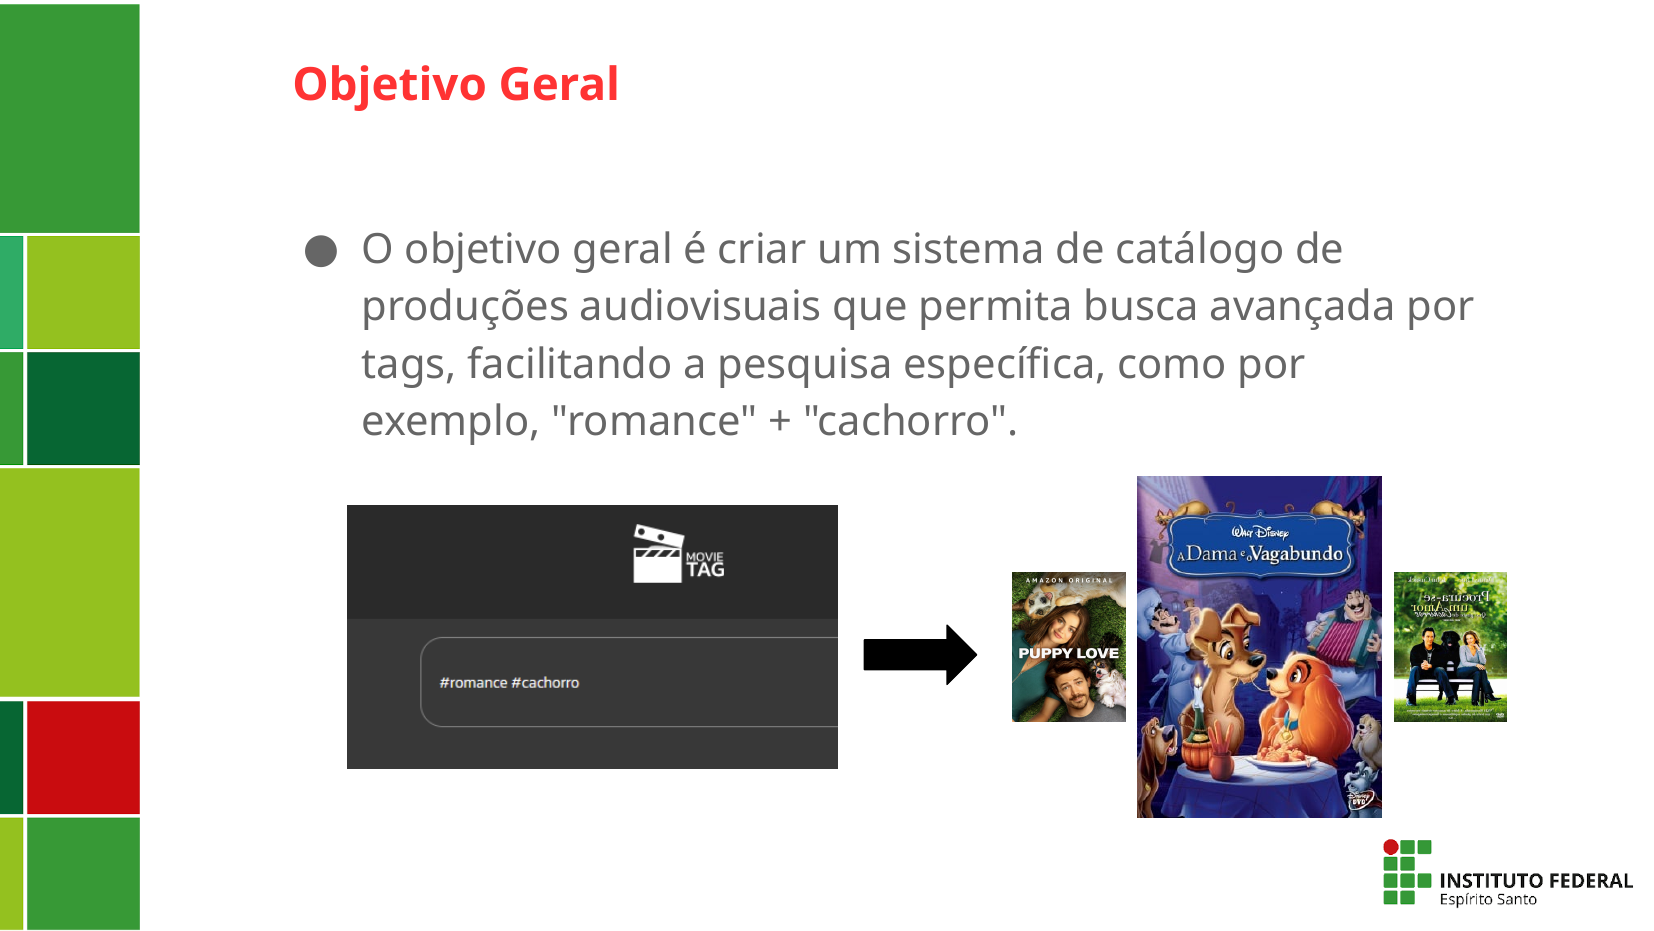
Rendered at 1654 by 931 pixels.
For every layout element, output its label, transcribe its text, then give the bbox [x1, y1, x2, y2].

text_box O objetivo geral é criar um sistema de catálogo de produções audiovisuais que permita busca avançada por tags, facilitando a pesquisa específica, como por exemplo, "romance" + "cachorro". [271, 206, 1501, 513]
picture [0, 0, 1654, 931]
text_box Objetivo Geral [277, 47, 1329, 107]
text_box [864, 625, 977, 685]
